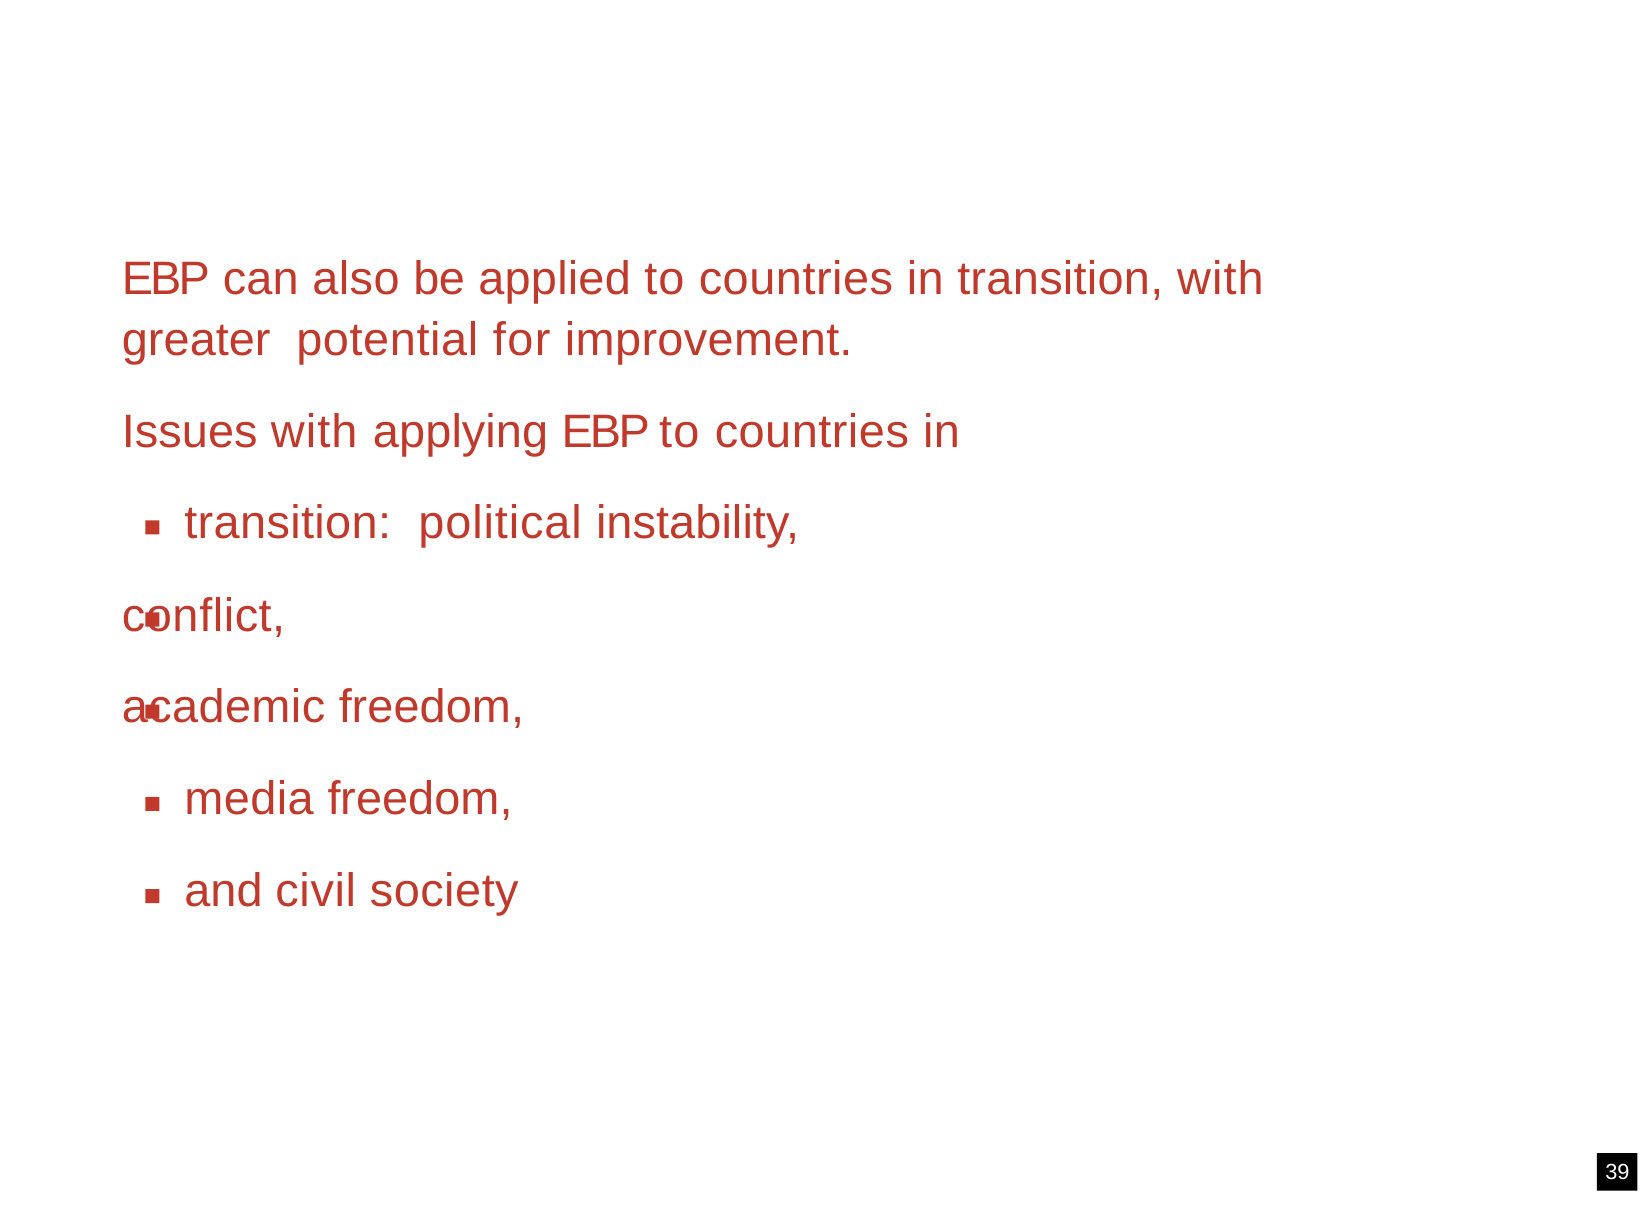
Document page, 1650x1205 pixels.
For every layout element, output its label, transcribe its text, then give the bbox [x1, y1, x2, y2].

text_box EBP can also be applied to countries in transition, with greater potential for improvement. Issues with applying EBP to countries in transition: political instability, conflict, academic freedom, media freedom, and civil society [119, 243, 1408, 916]
slide_number 39 [1601, 1160, 1634, 1205]
